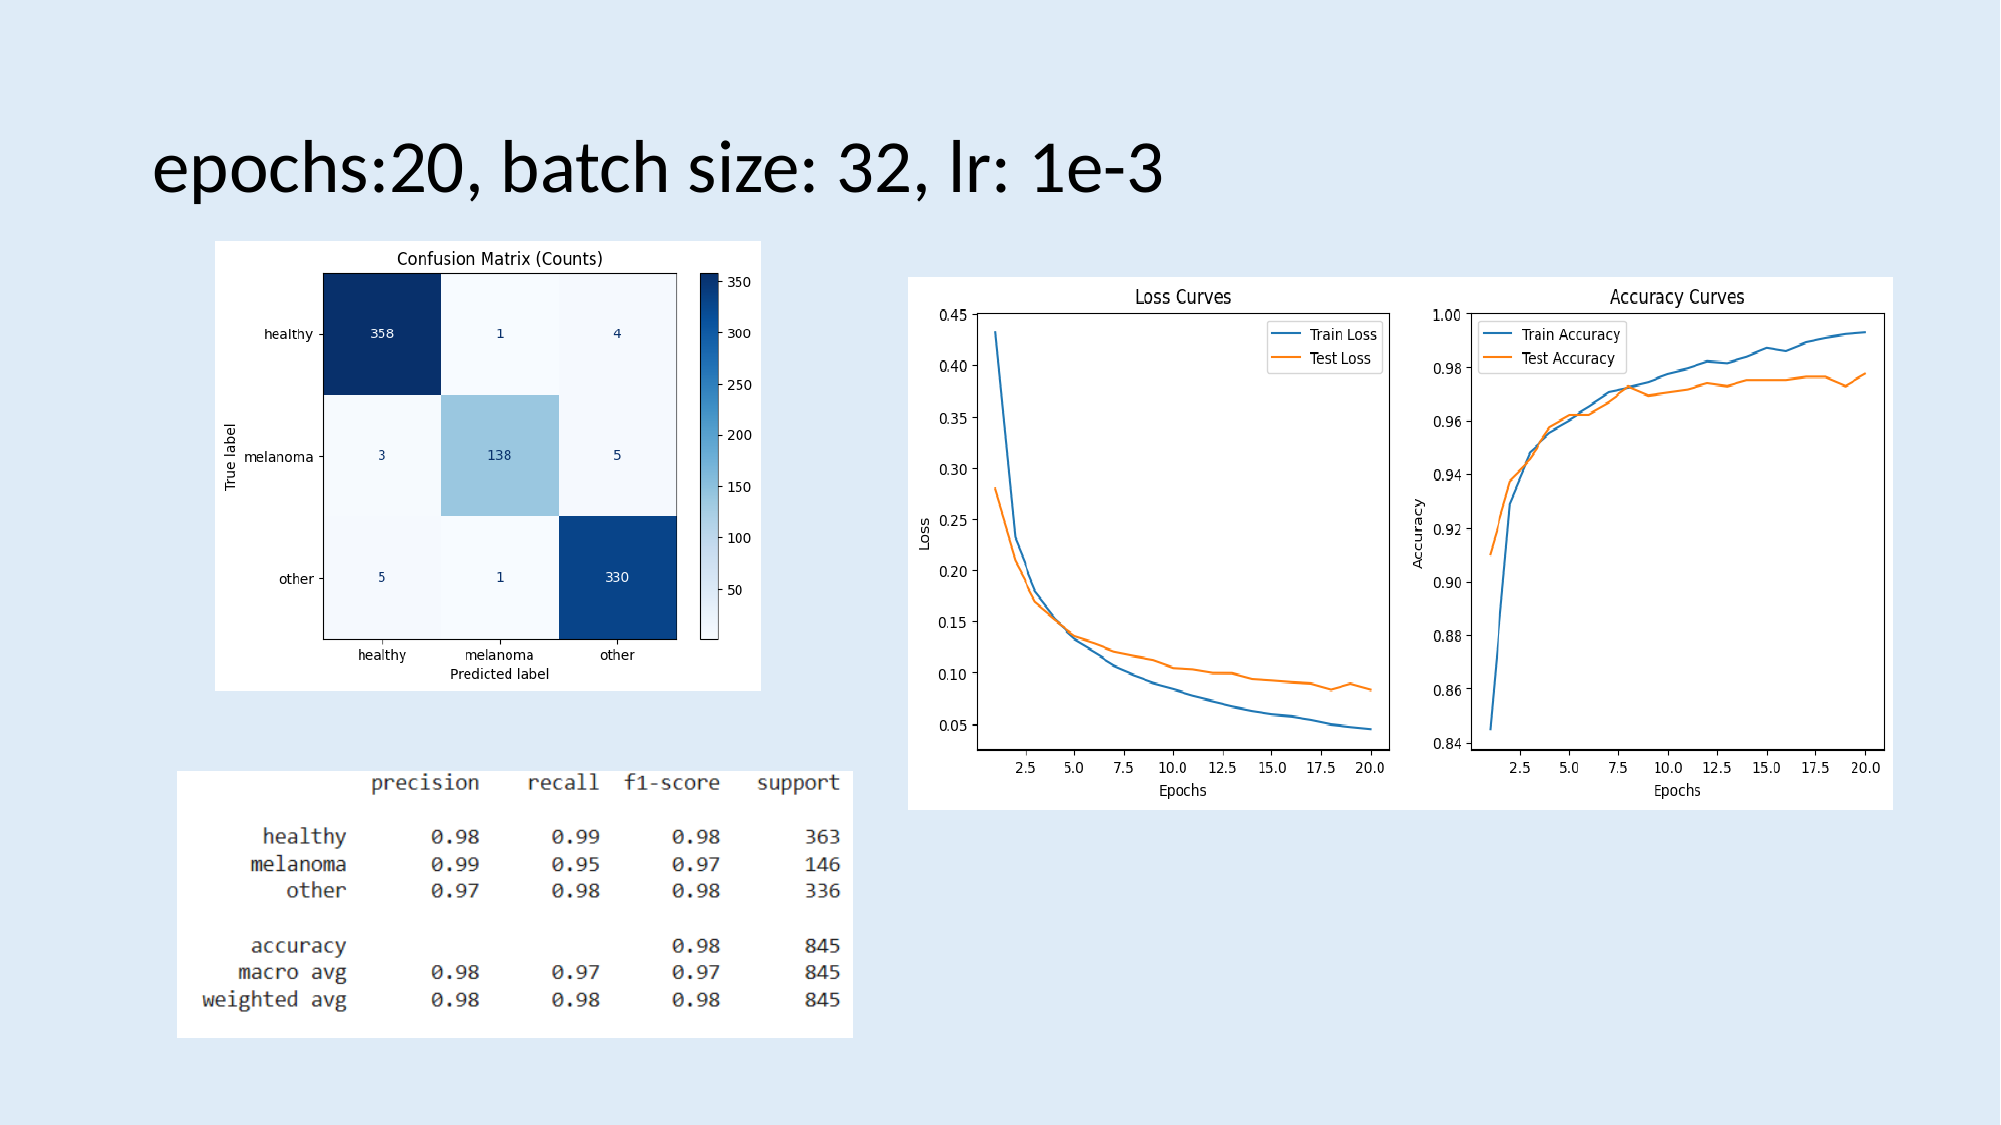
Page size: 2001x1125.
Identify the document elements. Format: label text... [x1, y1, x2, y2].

title epochs:20, batch size: 32, lr: 1e-3 [137, 59, 1863, 278]
picture [908, 277, 1893, 810]
picture [215, 241, 761, 691]
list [177, 771, 853, 1038]
